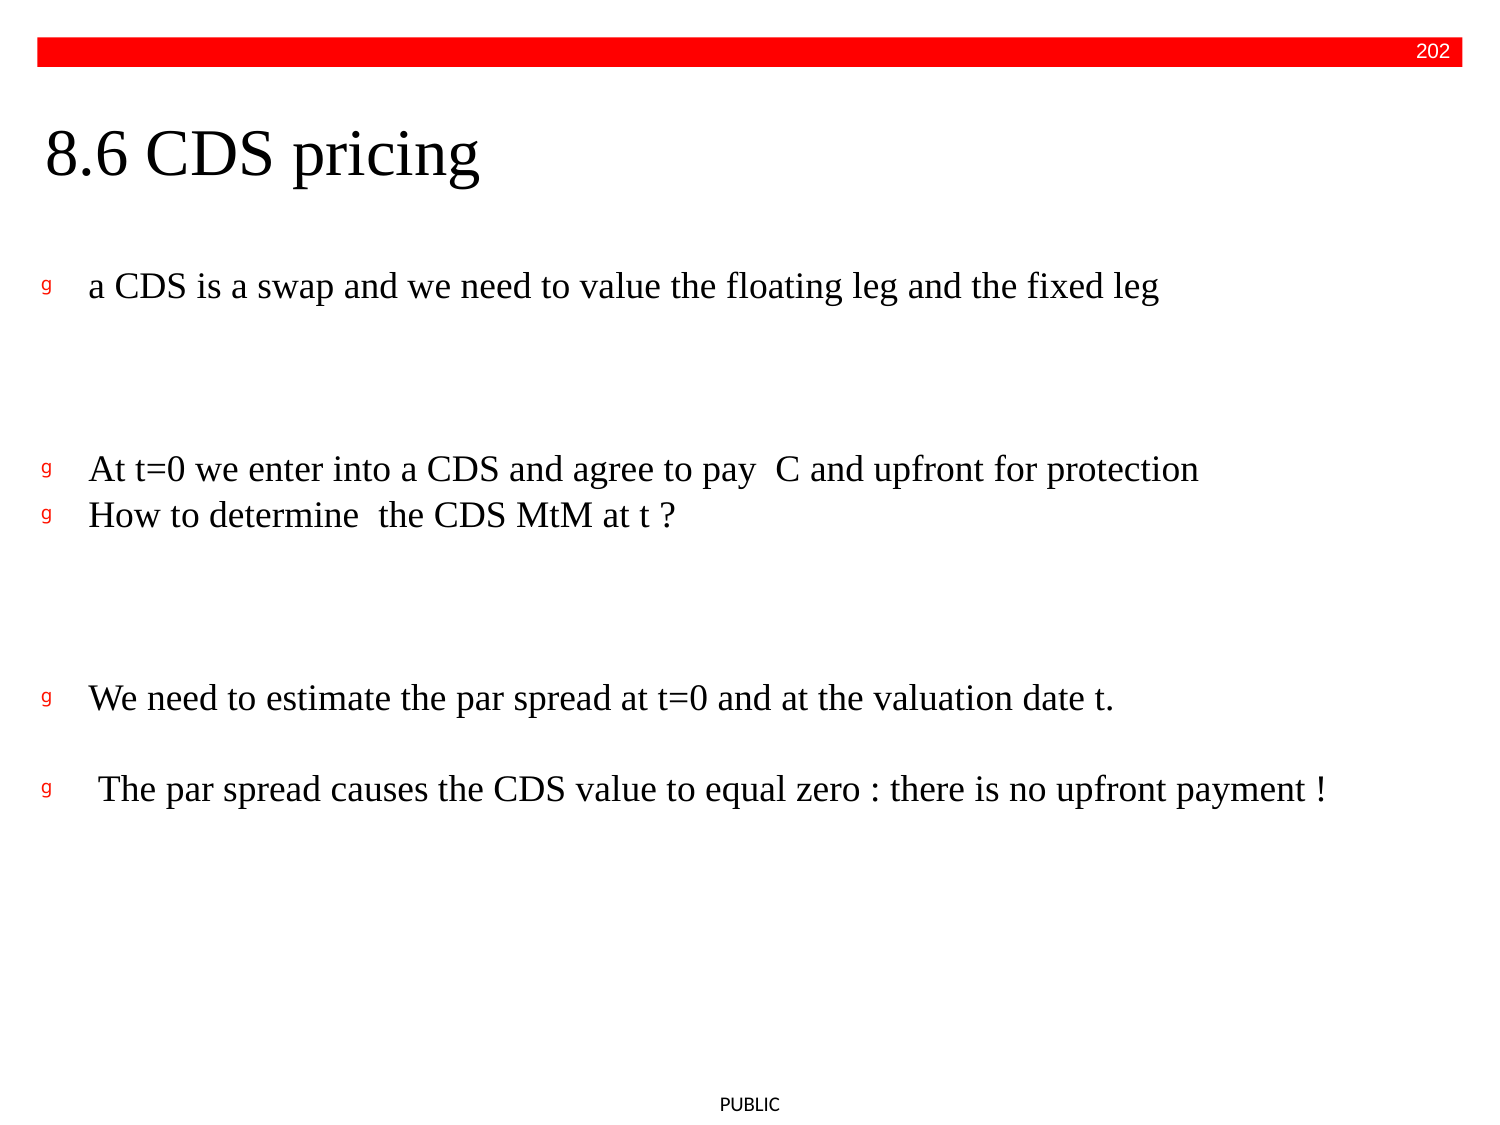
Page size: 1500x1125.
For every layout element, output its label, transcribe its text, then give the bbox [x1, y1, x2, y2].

text_box a CDS is a swap and we need to value the floating leg and the fixed leg At t=0 we enter into a CDS and agree to pay C and upfront for protection How to determine the CDS MtM at t ? We need to estimate the par spread at t=0 and at the valuation date t. The par spread causes the CDS value to equal zero : there is no upfront payment ! Let’s determine the CDS MtM at t. We need to estimate the par spread at t=0 and the valuation date t that causes the CDS value to equal zero [25, 207, 1460, 409]
text_box 8.6 CDS pricing [30, 101, 1500, 197]
footer [512, 1042, 988, 1103]
